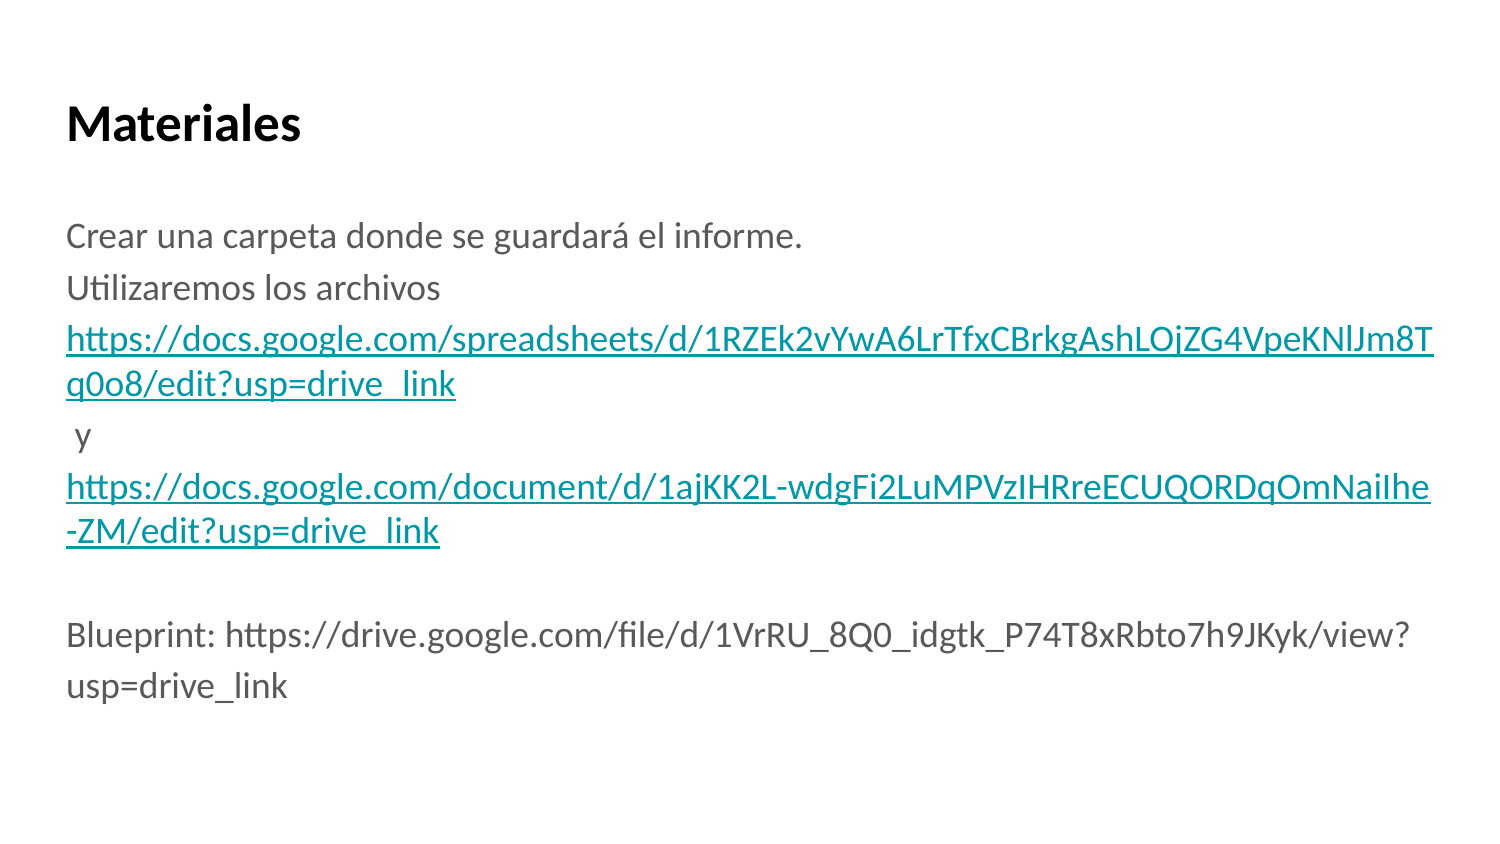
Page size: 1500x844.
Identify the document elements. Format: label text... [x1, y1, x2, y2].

list Crear una carpeta donde se guardará el informe. Utilizaremos los archivos https://docs.google.com/spreadsheets/d/1RZEk2vYwA6LrTfxCBrkgAshLOjZG4VpeKNlJm8Tq0o8/edit?usp=drive_link y https://docs.google.com/document/d/1ajKK2L-wdgFi2LuMPVzIHRreECUQORDqOmNaiIhe-ZM/edit?usp=drive_link Blueprint: https://drive.google.com/file/d/1VrRU_8Q0_idgtk_P74T8xRbto7h9JKyk/view?usp=drive_link [51, 189, 1449, 750]
title Materiales [51, 72, 1449, 167]
